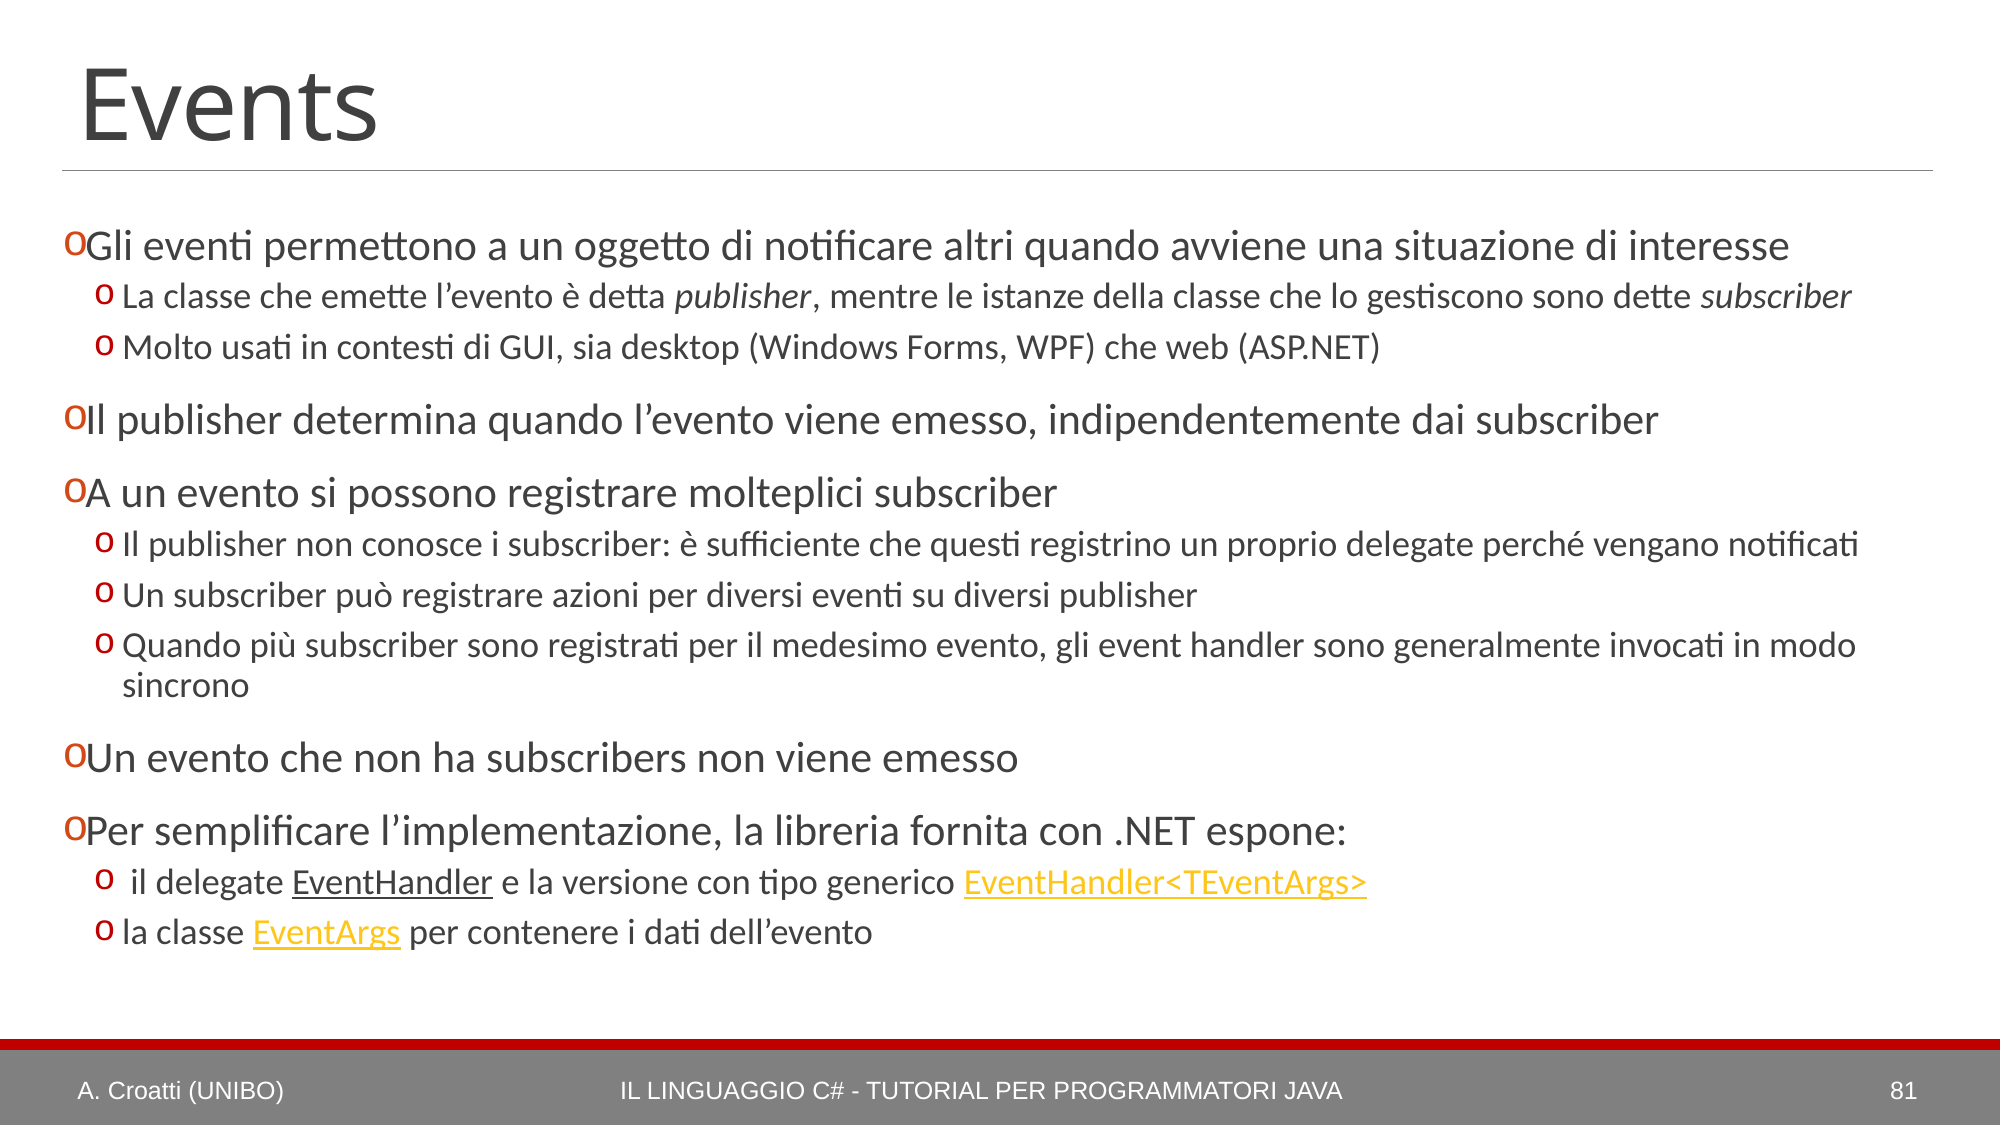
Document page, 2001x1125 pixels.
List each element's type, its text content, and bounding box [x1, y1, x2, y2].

title Events [62, 47, 1933, 169]
list Gli eventi permettono a un oggetto di notificare altri quando avviene una situazione di interesse La classe che emette l’evento è detta publisher, mentre le istanze della classe che lo gestiscono sono dette subscriber Molto usati in contesti di GUI, sia desktop (Windows Forms, WPF) che web (ASP.NET) Il publisher determina quando l’evento viene emesso, indipendentemente dai subscriber A un evento si possono registrare molteplici subscriber Il publisher non conosce i subscriber: è sufficiente che questi registrino un proprio delegate perché vengano notificati Un subscriber può registrare azioni per diversi eventi su diversi publisher Quando più subscriber sono registrati per il medesimo evento, gli event handler sono generalmente invocati in modo sincrono Un evento che non ha subscribers non viene emesso Per semplificare l’implementazione, la libreria fornita con .NET espone: il delegate EventHandler e la versione con tipo generico EventHandler<TEventArgs> la classe EventArgs per contenere i dati dell’evento [62, 215, 1933, 970]
slide_number 81 [1624, 1059, 1933, 1120]
slide_number A. Croatti (UNIBO) [62, 1059, 339, 1120]
footer Il Linguaggio C# - Tutorial per Programmatori Java [339, 1059, 1624, 1120]
